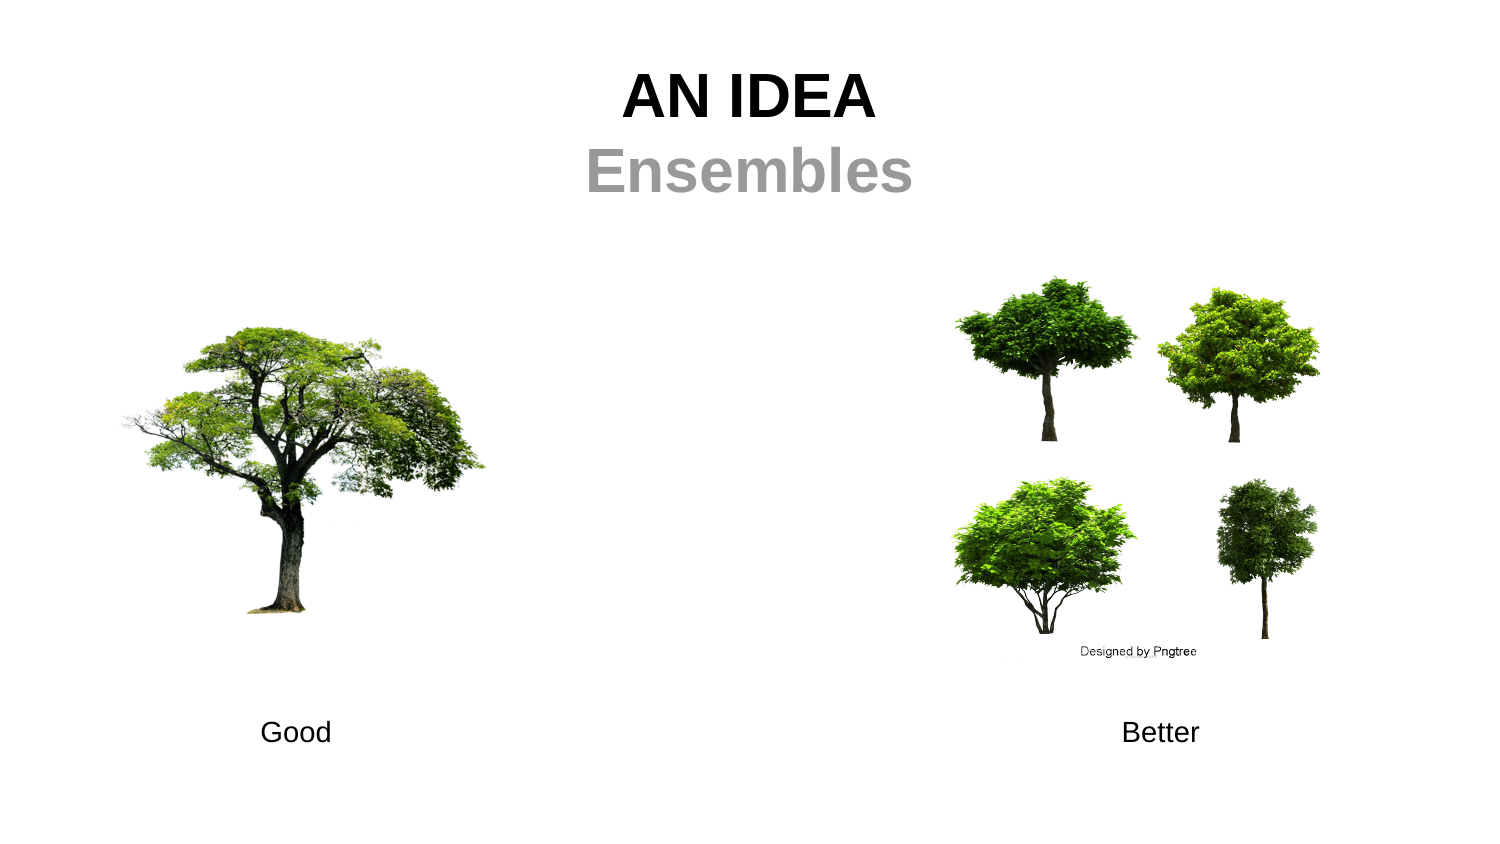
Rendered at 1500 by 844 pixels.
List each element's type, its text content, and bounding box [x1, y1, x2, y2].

picture [54, 301, 538, 619]
text_box Better [1069, 698, 1253, 778]
text_box AN IDEA Ensembles [149, 39, 1350, 222]
picture [926, 248, 1351, 672]
text_box Good [204, 698, 388, 763]
